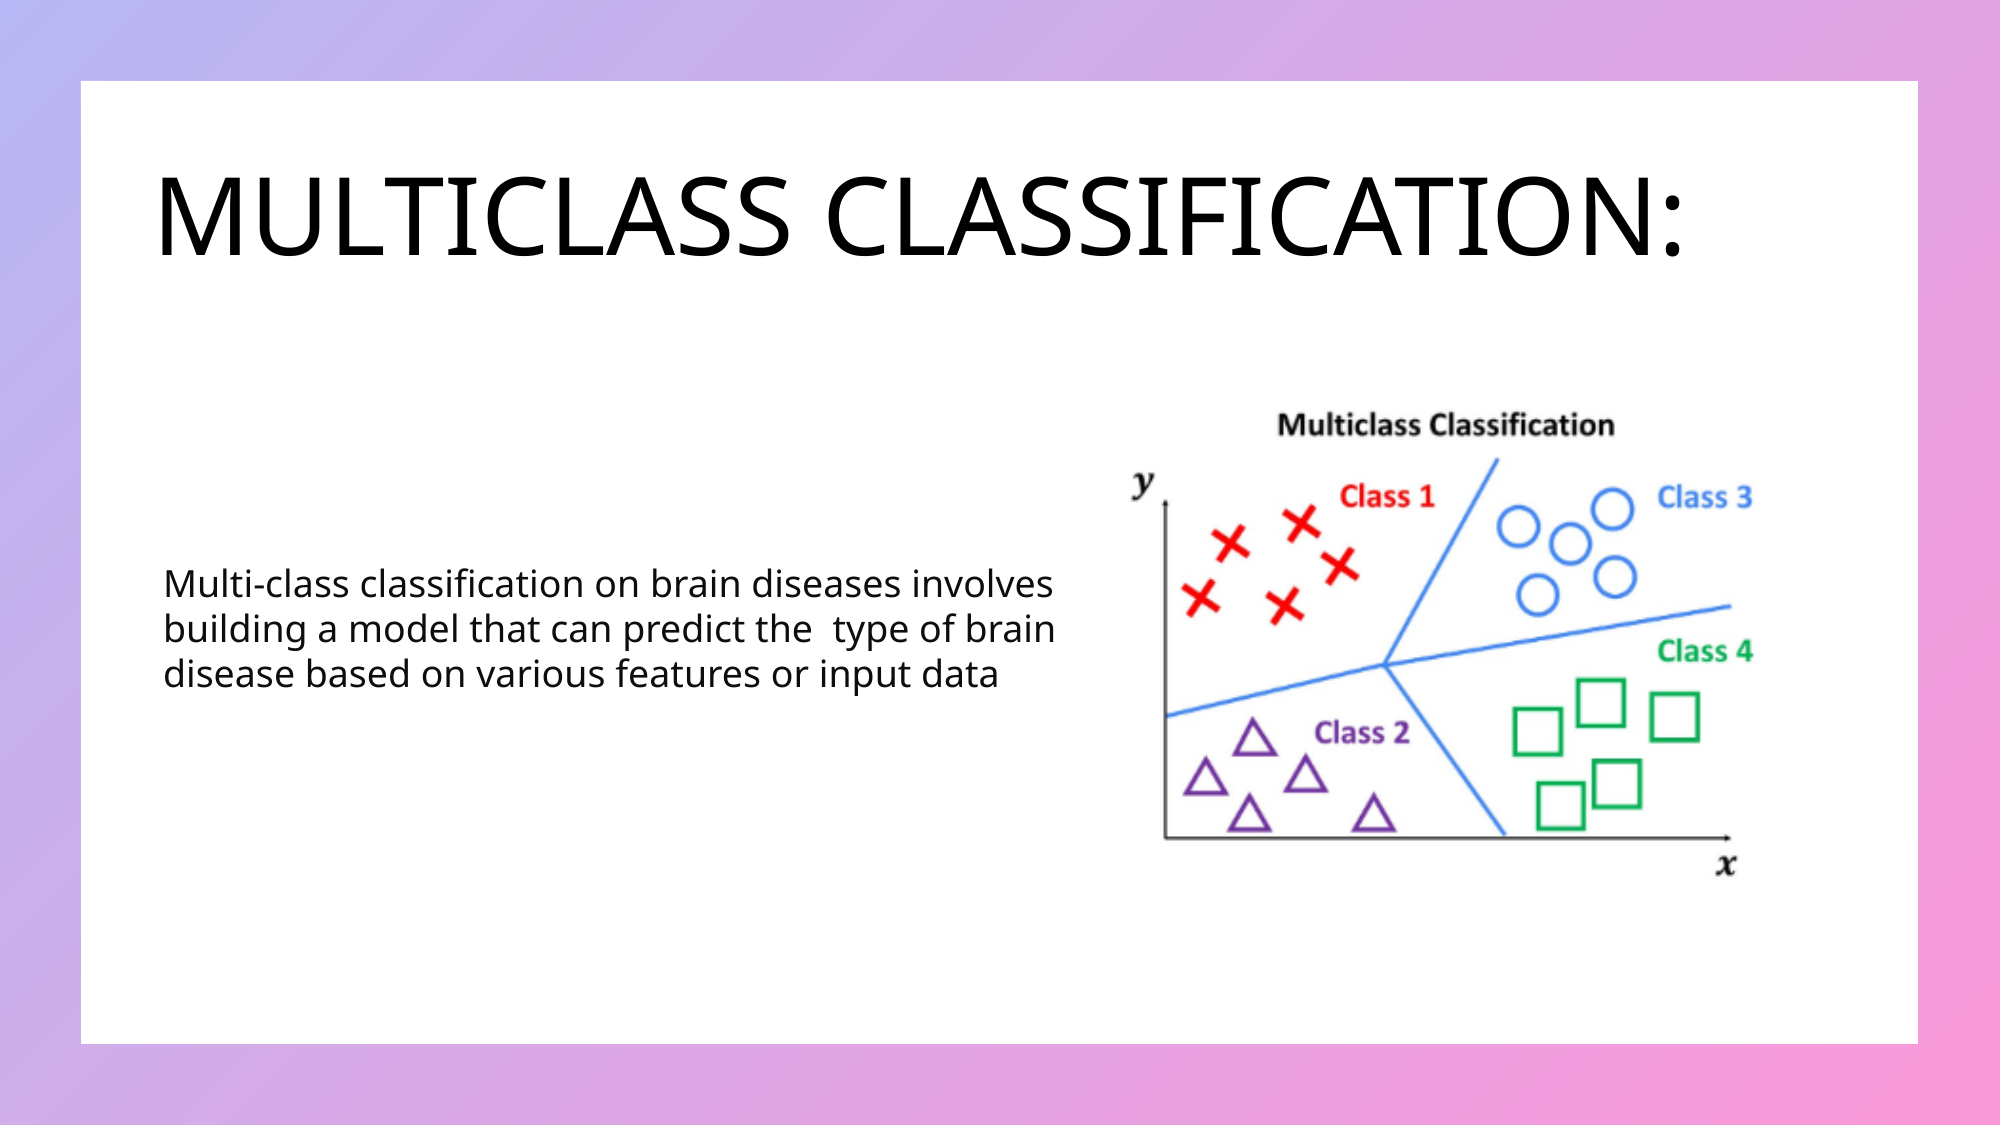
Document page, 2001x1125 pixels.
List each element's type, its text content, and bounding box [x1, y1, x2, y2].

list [1107, 361, 1771, 896]
text_box Multi-class classification on brain diseases involves building a model that can predict the type of brain disease based on various features or input data [148, 552, 1092, 703]
title MULTICLASS CLASSIFICATION: [137, 111, 1863, 330]
